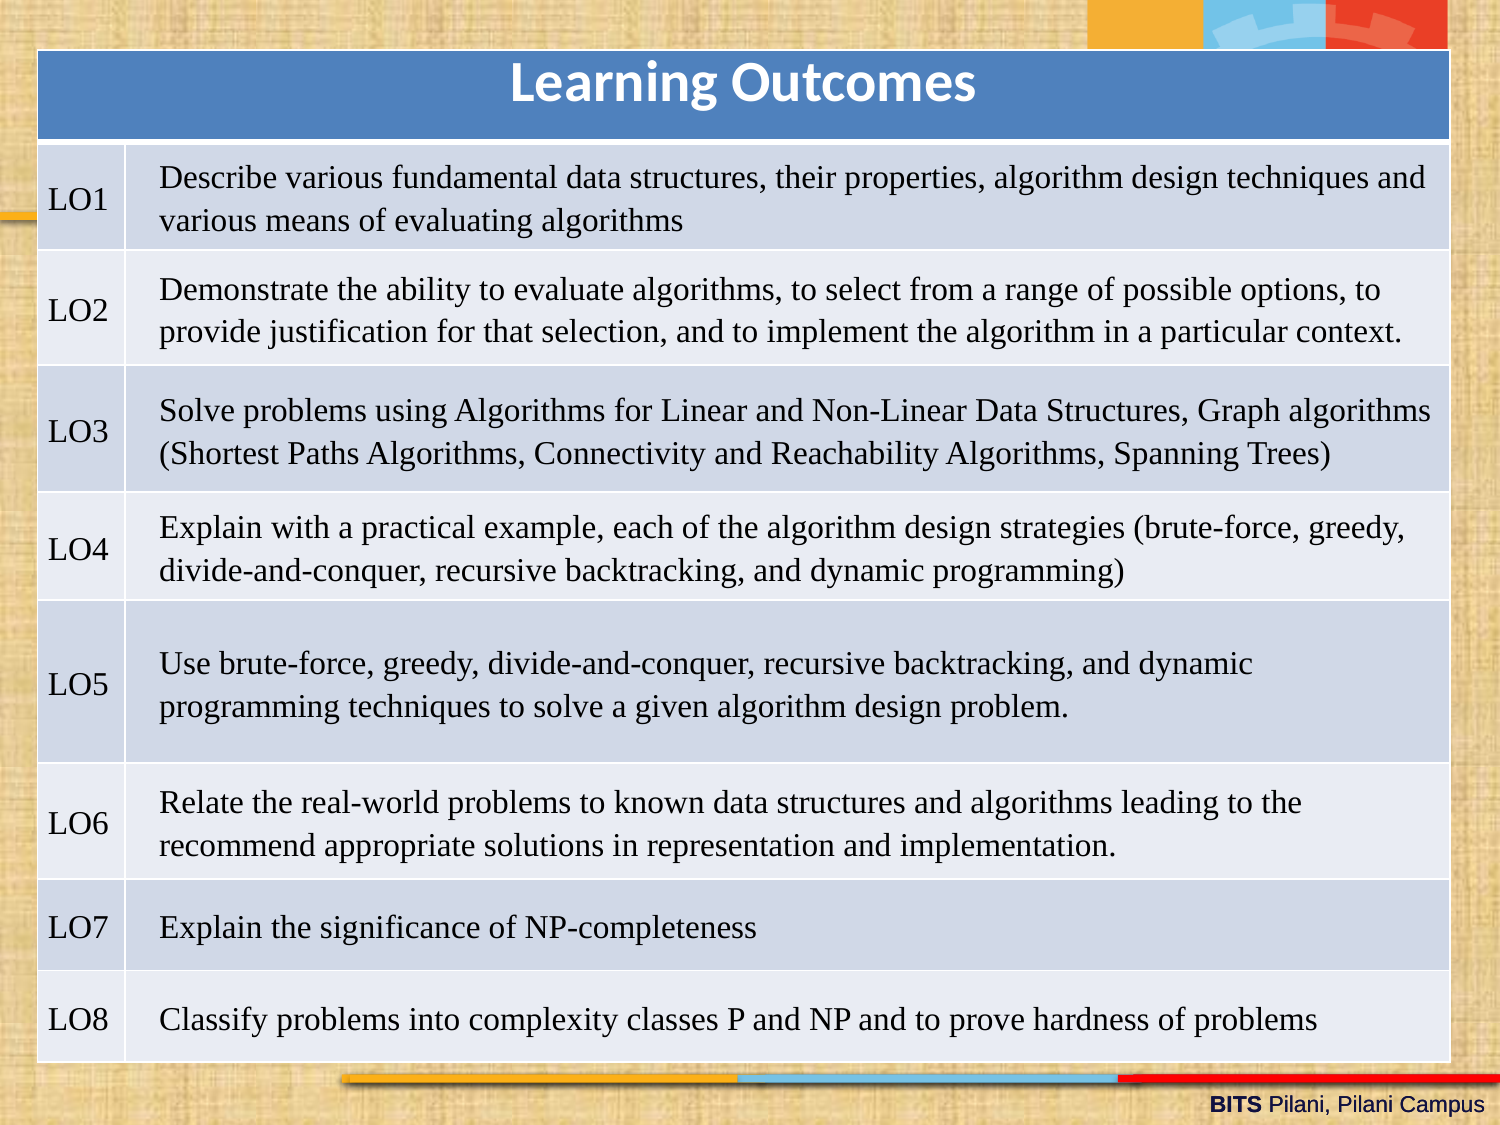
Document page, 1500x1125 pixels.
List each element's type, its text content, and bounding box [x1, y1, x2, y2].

table_cell Demonstrate the ability to evaluate algorithms, to select from a range of possible options, to provide justification for that selection, and to implement the algorithm in a particular context. [126, 251, 1449, 364]
table_cell LO4 [38, 493, 124, 599]
table_header Learning Outcomes [38, 51, 1449, 139]
table_cell LO5 [38, 601, 124, 762]
table_cell Relate the real-world problems to known data structures and algorithms leading to the recommend appropriate solutions in representation and implementation. [126, 764, 1449, 878]
picture [0, 0, 1500, 1125]
table_cell LO8 [38, 971, 124, 1061]
table_cell LO6 [38, 764, 124, 878]
table_cell Explain the significance of NP-completeness [126, 880, 1449, 970]
table_cell Describe various fundamental data structures, their properties, algorithm design techniques and various means of evaluating algorithms [126, 145, 1449, 249]
table_cell LO7 [38, 880, 124, 970]
table_cell Classify problems into complexity classes P and NP and to prove hardness of problems [126, 971, 1449, 1061]
table_cell LO3 [38, 366, 124, 491]
table_cell LO2 [38, 251, 124, 364]
table_cell LO1 [38, 145, 124, 249]
table_cell Explain with a practical example, each of the algorithm design strategies (brute-force, greedy, divide-and-conquer, recursive backtracking, and dynamic programming) [126, 493, 1449, 599]
table_cell Solve problems using Algorithms for Linear and Non-Linear Data Structures, Graph algorithms (Shortest Paths Algorithms, Connectivity and Reachability Algorithms, Spanning Trees) [126, 366, 1449, 491]
table_cell Use brute-force, greedy, divide-and-conquer, recursive backtracking, and dynamic programming techniques to solve a given algorithm design problem. [126, 601, 1449, 762]
